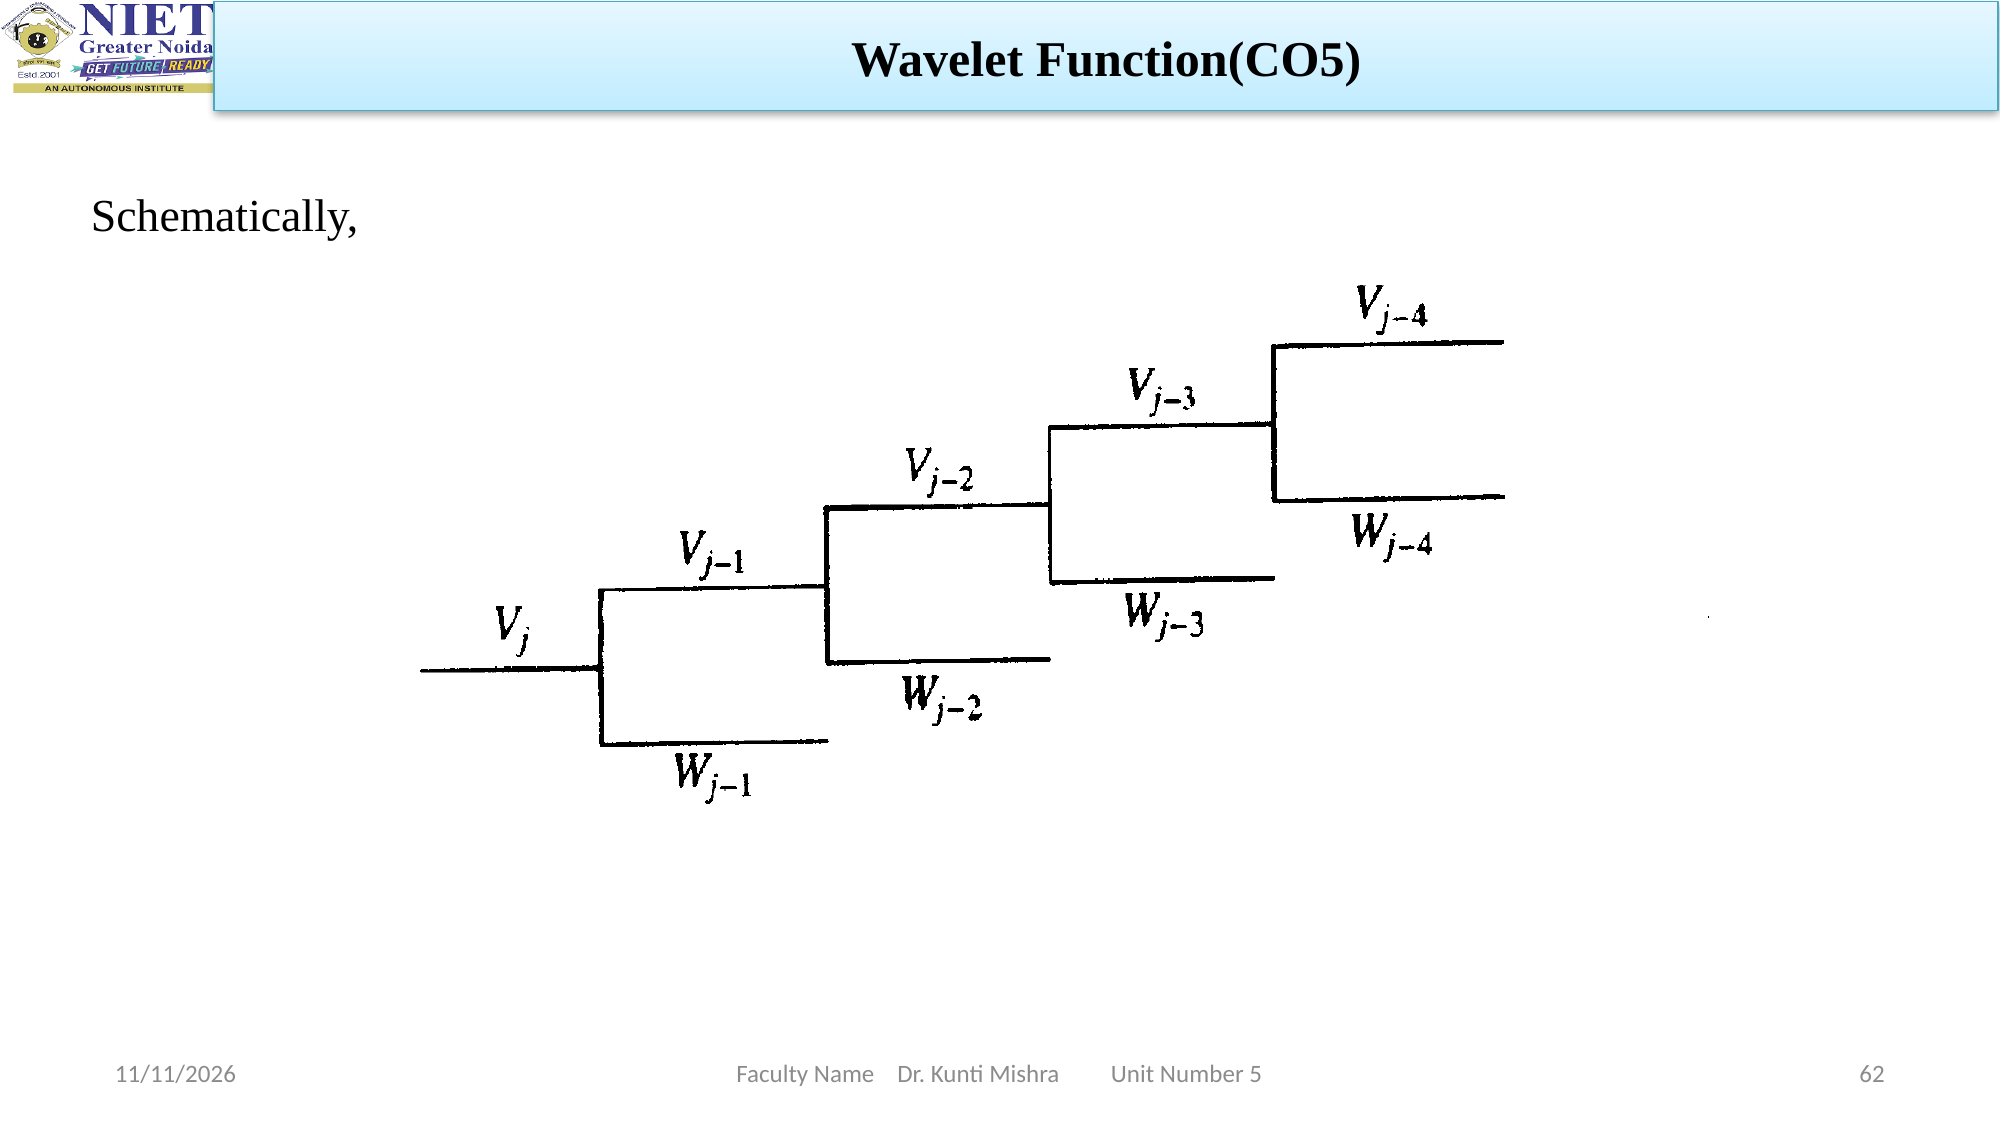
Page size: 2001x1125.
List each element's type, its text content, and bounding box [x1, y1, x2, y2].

picture [276, 262, 1724, 808]
picture [1, 2, 215, 93]
footer Faculty Name Dr. Kunti Mishra Unit Number 5 [683, 1042, 1317, 1103]
text_box Wavelet Function(CO5) [213, 1, 1999, 111]
list Schematically, [75, 161, 1954, 970]
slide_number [99, 1042, 567, 1103]
slide_number 62 [1433, 1042, 1900, 1103]
